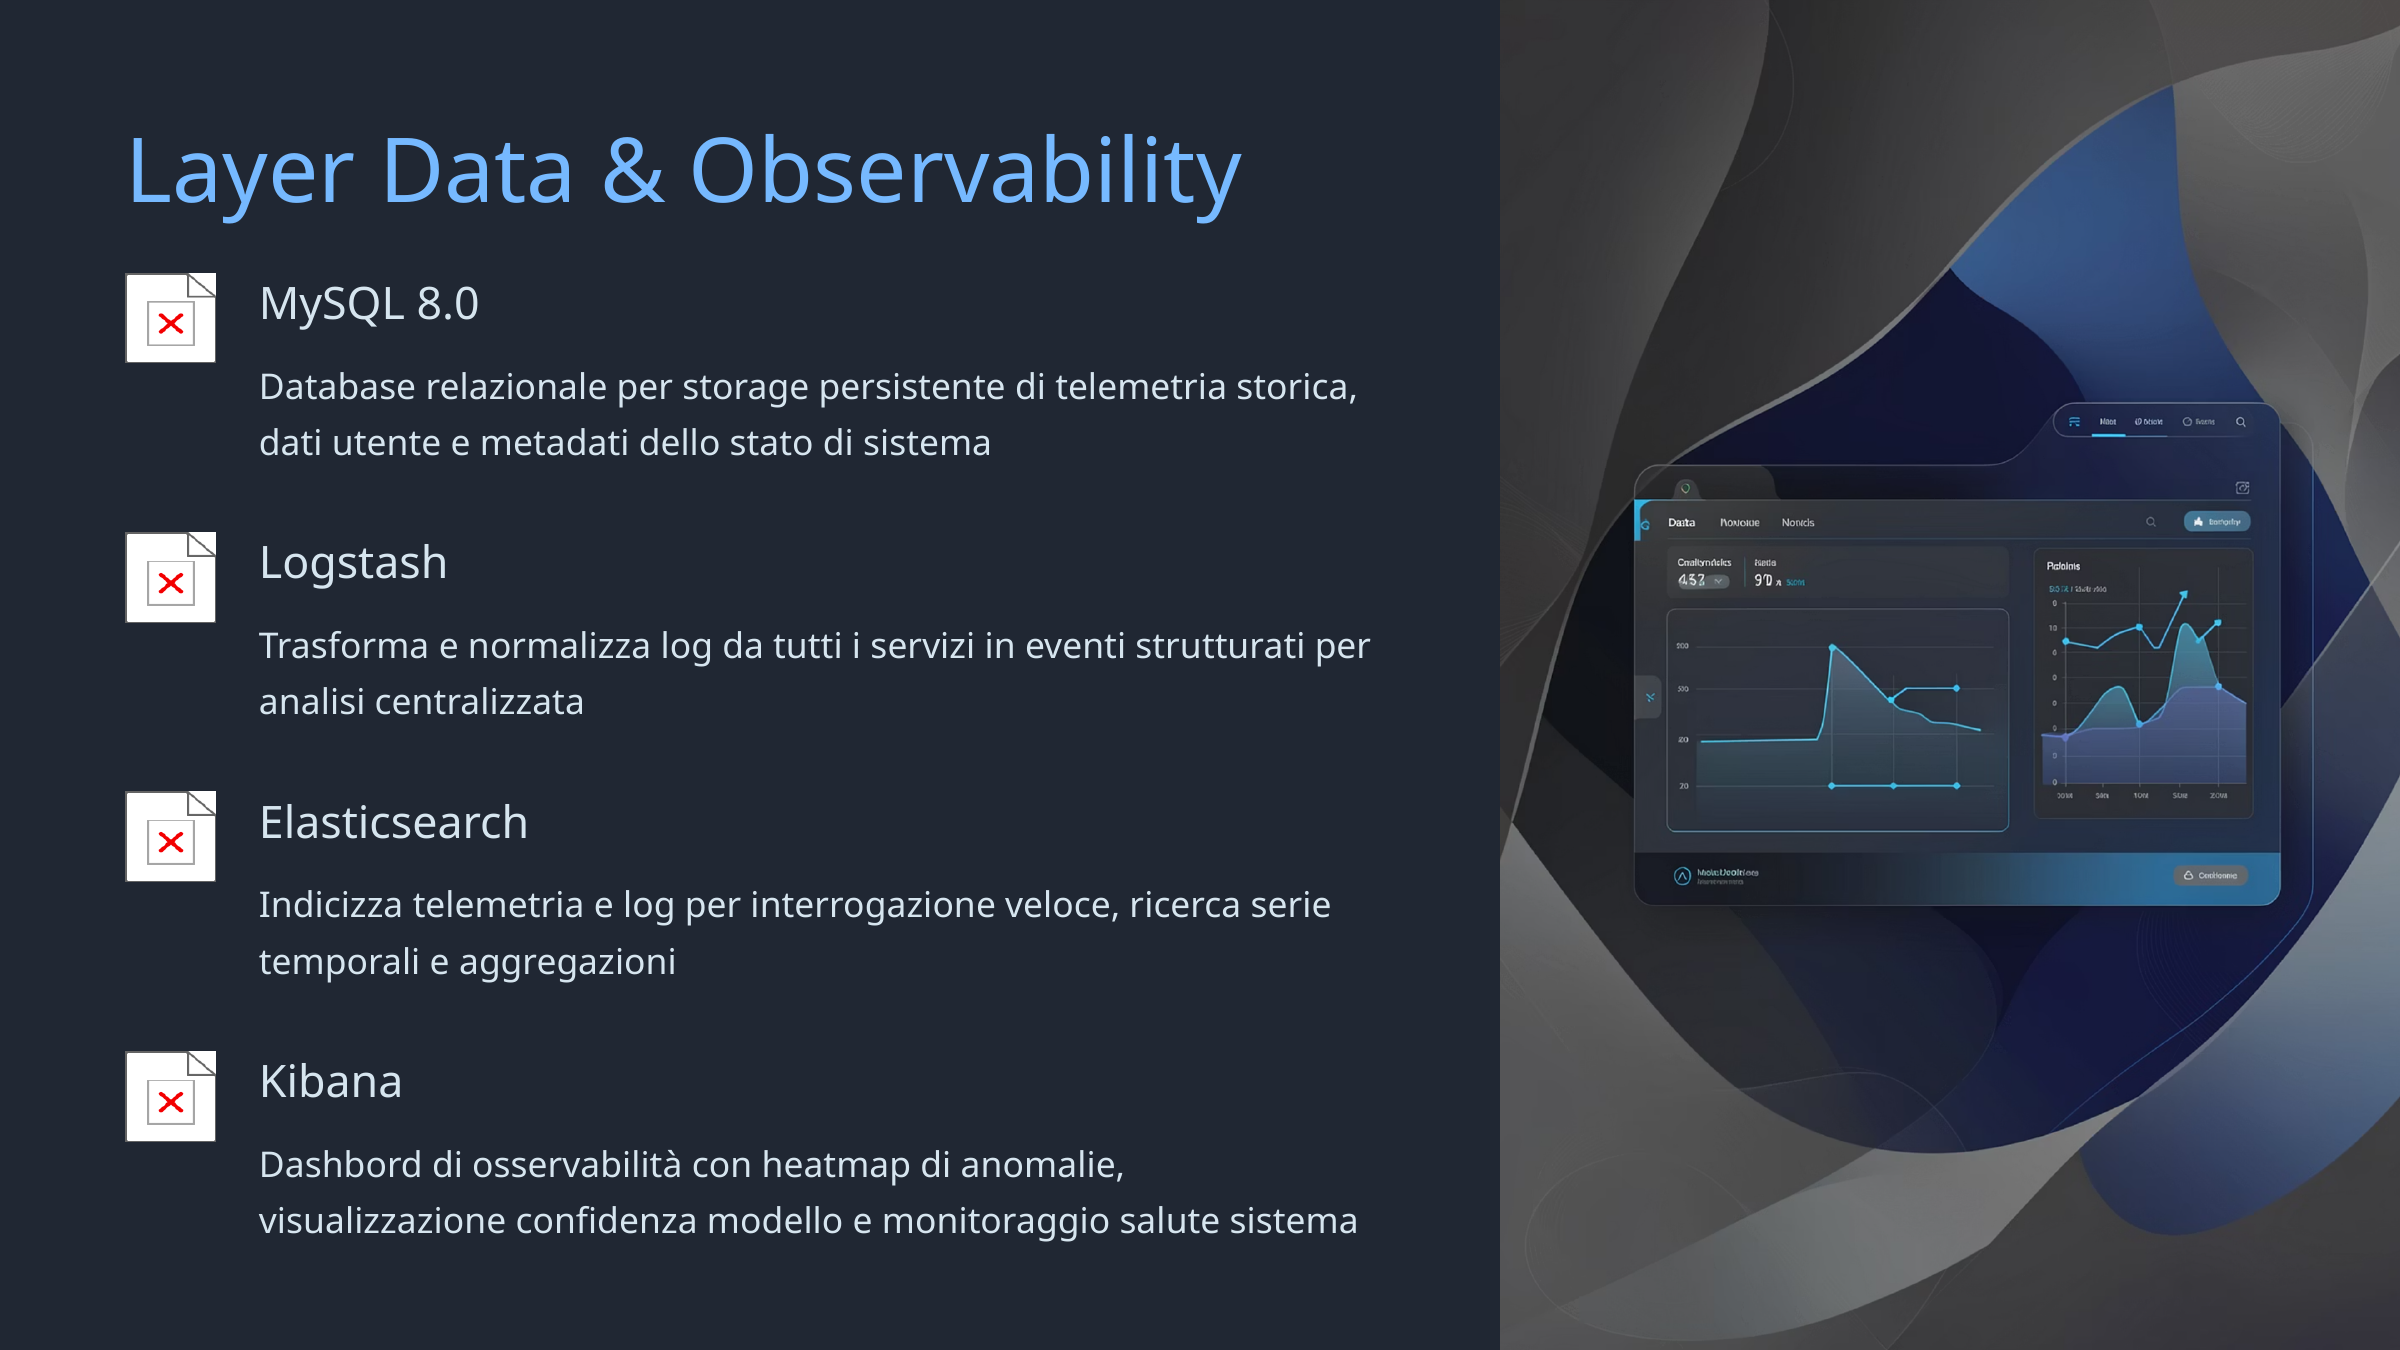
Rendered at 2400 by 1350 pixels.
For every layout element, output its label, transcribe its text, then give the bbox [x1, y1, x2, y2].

text_box Indicizza telemetria e log per interrogazione veloce, ricerca serie temporali e aggregazioni [259, 868, 1375, 982]
text_box Database relazionale per storage persistente di telemetria storica, dati utente e metadati dello stato di sistema [259, 350, 1375, 463]
picture [125, 273, 216, 363]
text_box Logstash [258, 532, 709, 589]
picture [125, 1051, 216, 1142]
text_box Elasticsearch [258, 791, 709, 849]
picture [125, 791, 216, 882]
picture [1499, 0, 2400, 1350]
text_box Trasforma e normalizza log da tutti i servizi in eventi strutturati per analisi centralizzata [259, 609, 1375, 723]
text_box MySQL 8.0 [258, 273, 709, 330]
picture [125, 532, 216, 623]
text_box Kibana [258, 1051, 709, 1108]
text_box Layer Data & Observability [125, 108, 1240, 221]
text_box Dashbord di osservabilità con heatmap di anomalie, visualizzazione confidenza modello e monitoraggio salute sistema [259, 1128, 1375, 1242]
